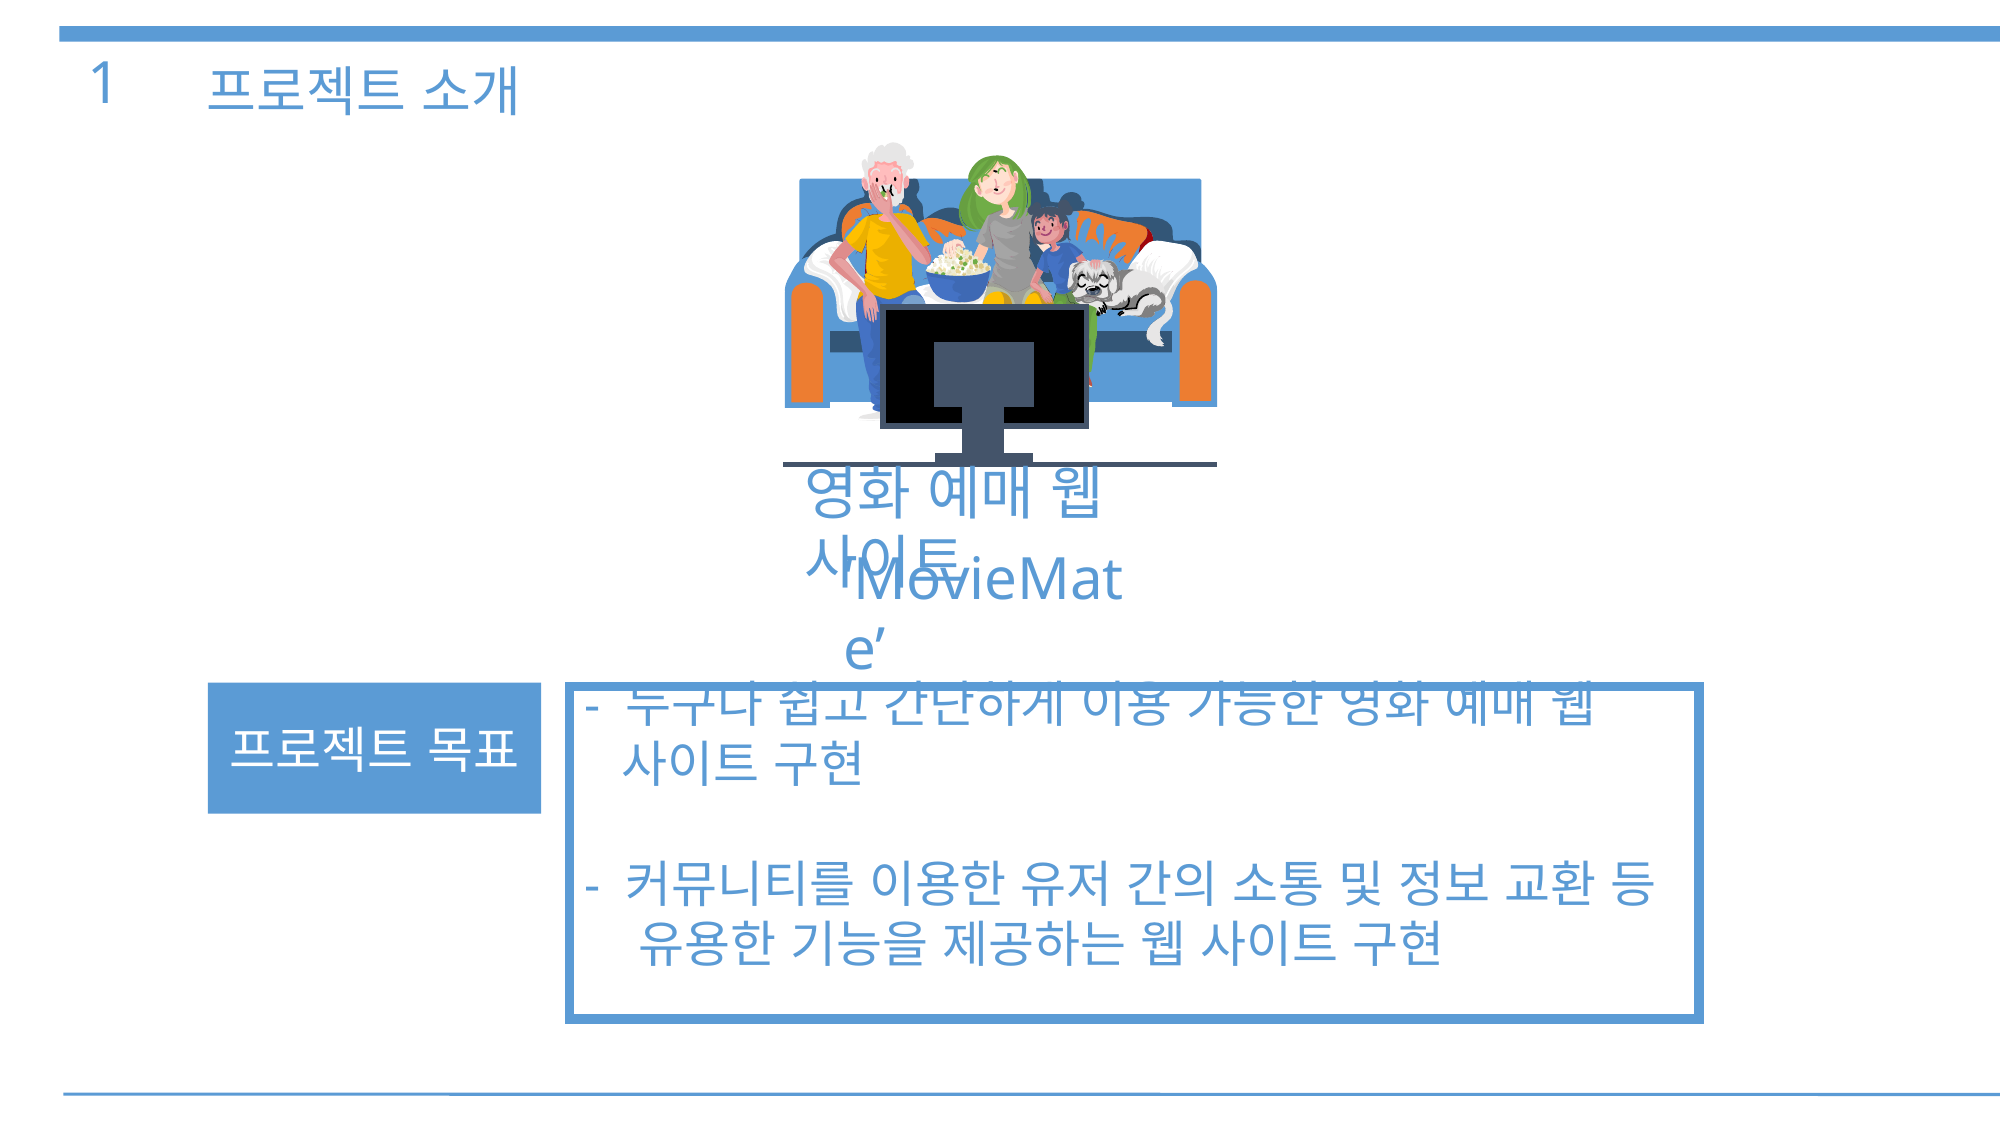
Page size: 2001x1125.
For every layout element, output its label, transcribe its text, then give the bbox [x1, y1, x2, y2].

text_box ‘MovieMate’ [828, 570, 1171, 652]
text_box - 누구나 쉽고 간단하게 이용 가능한 영화 예매 웹 사이트 구현 - 커뮤니티를 이용한 유저 간의 소통 및 정보 교환 등 유용한 기능을 제공하는 웹 사이트 구현 [568, 686, 1700, 1020]
text_box 1 [72, 49, 140, 112]
text_box [58, 25, 2000, 43]
text_box 영화 예매 웹 사이트 [789, 481, 1211, 570]
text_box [782, 142, 1218, 468]
text_box 프로젝트 목표 [207, 682, 542, 815]
title 프로젝트 소개 [191, 49, 557, 131]
